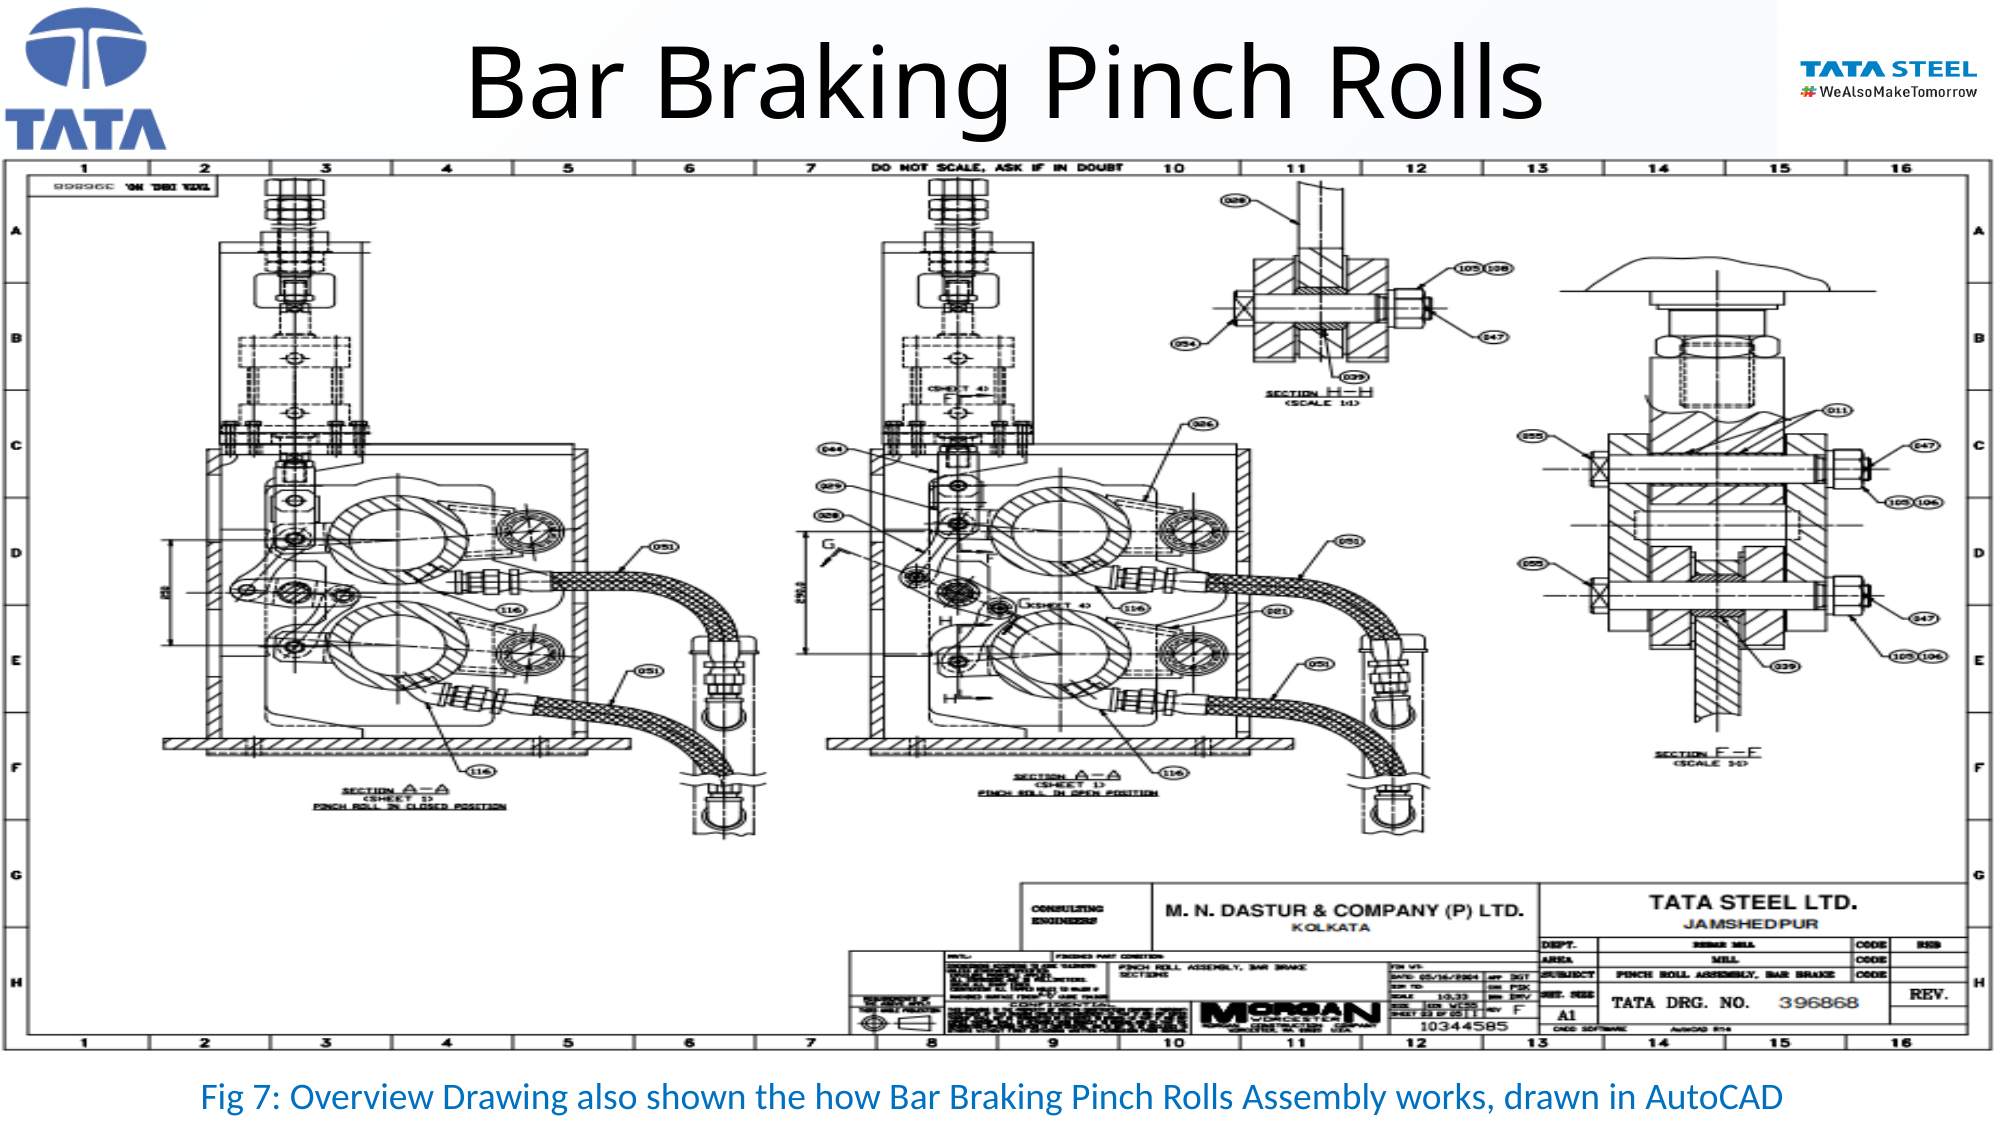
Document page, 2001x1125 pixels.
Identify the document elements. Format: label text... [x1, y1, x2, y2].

picture [0, 0, 2000, 1055]
text_box Fig 7: Overview Drawing also shown the how Bar Braking Pinch Rolls Assembly works, drawn in AutoCAD [0, 1064, 1986, 1125]
text_box Bar Braking Pinch Rolls [172, 0, 1777, 157]
